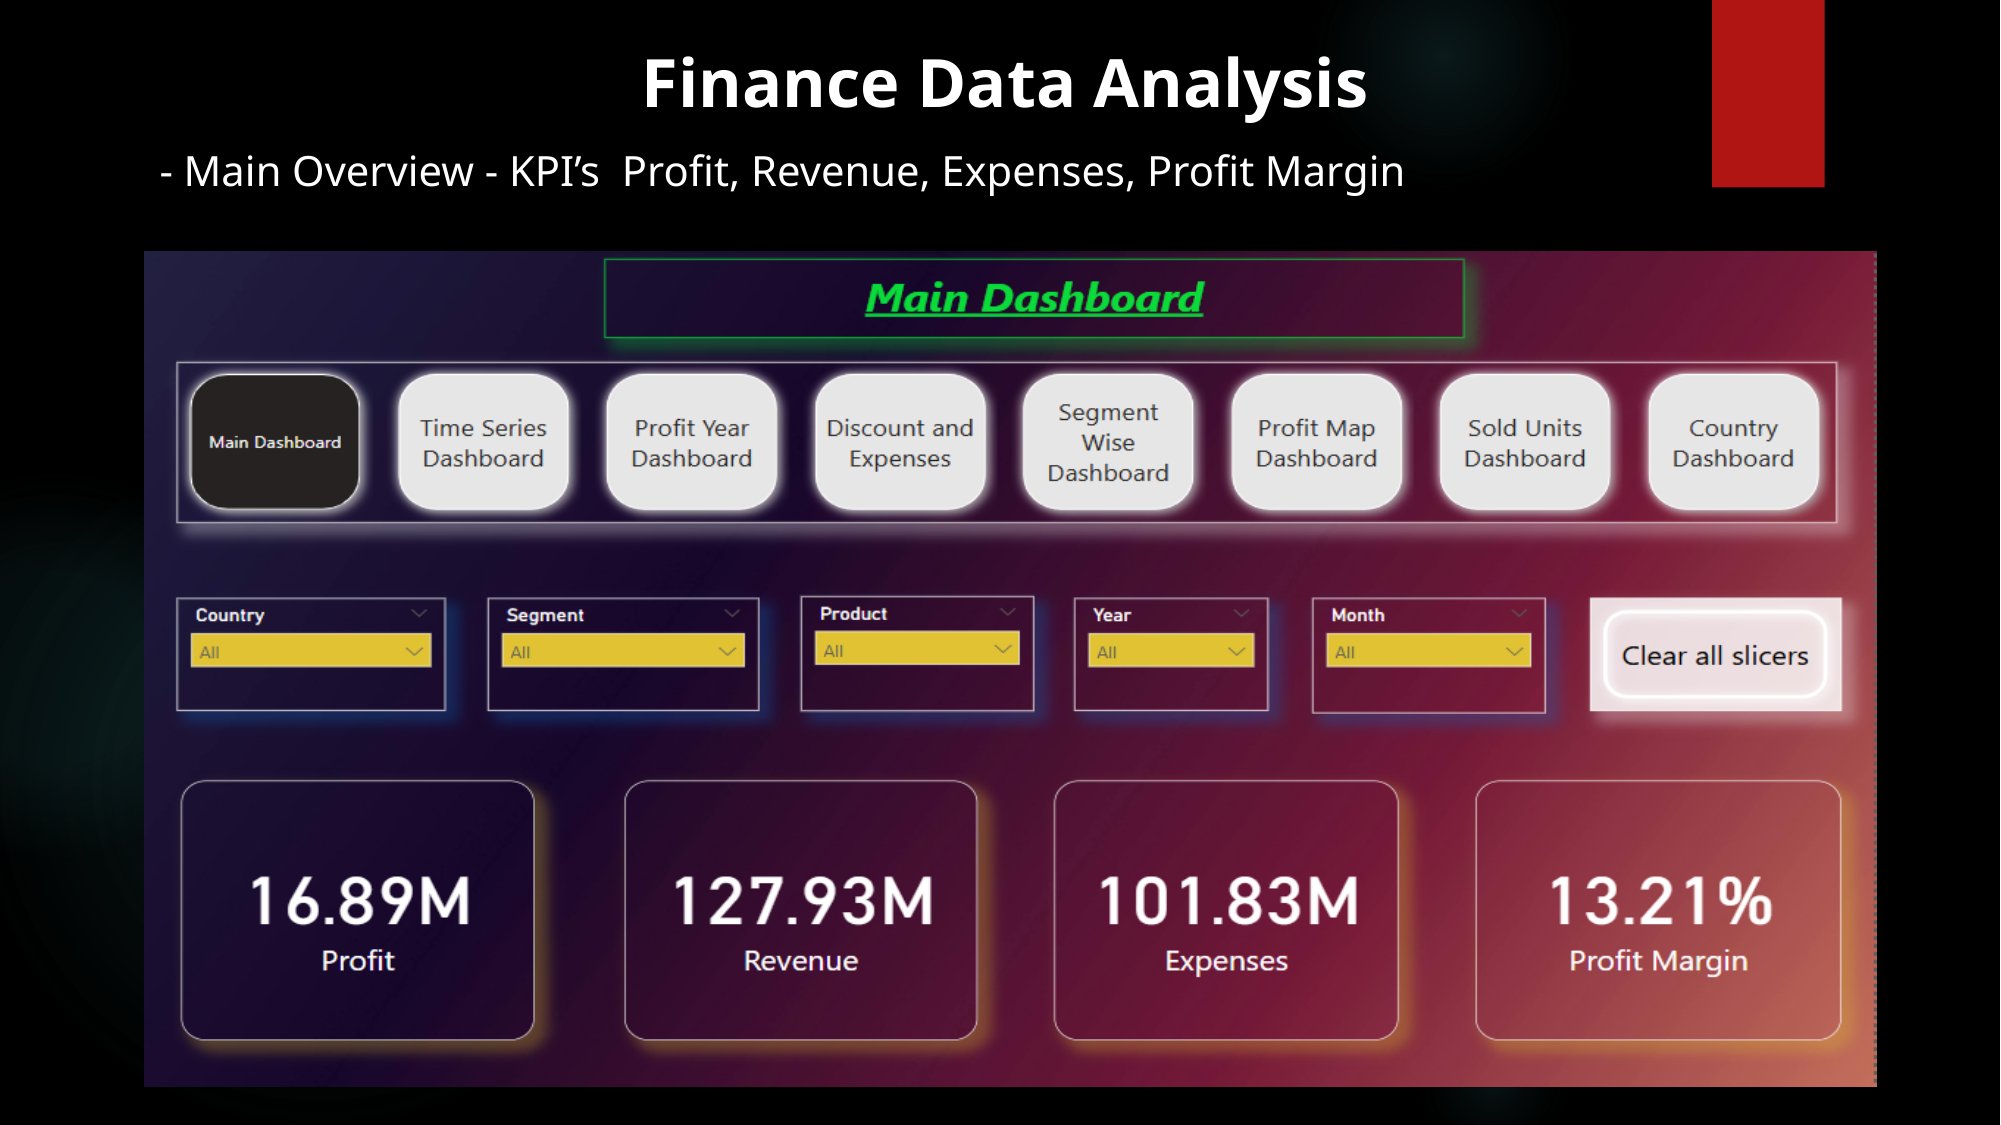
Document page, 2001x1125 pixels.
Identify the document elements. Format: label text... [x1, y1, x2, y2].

subtitle - Main Overview - KPI’s Profit, Revenue, Expenses, Profit Margin [144, 137, 1665, 206]
picture [0, 250, 1877, 1125]
title Finance Data Analysis [595, 23, 1416, 137]
picture [1312, 0, 1576, 137]
